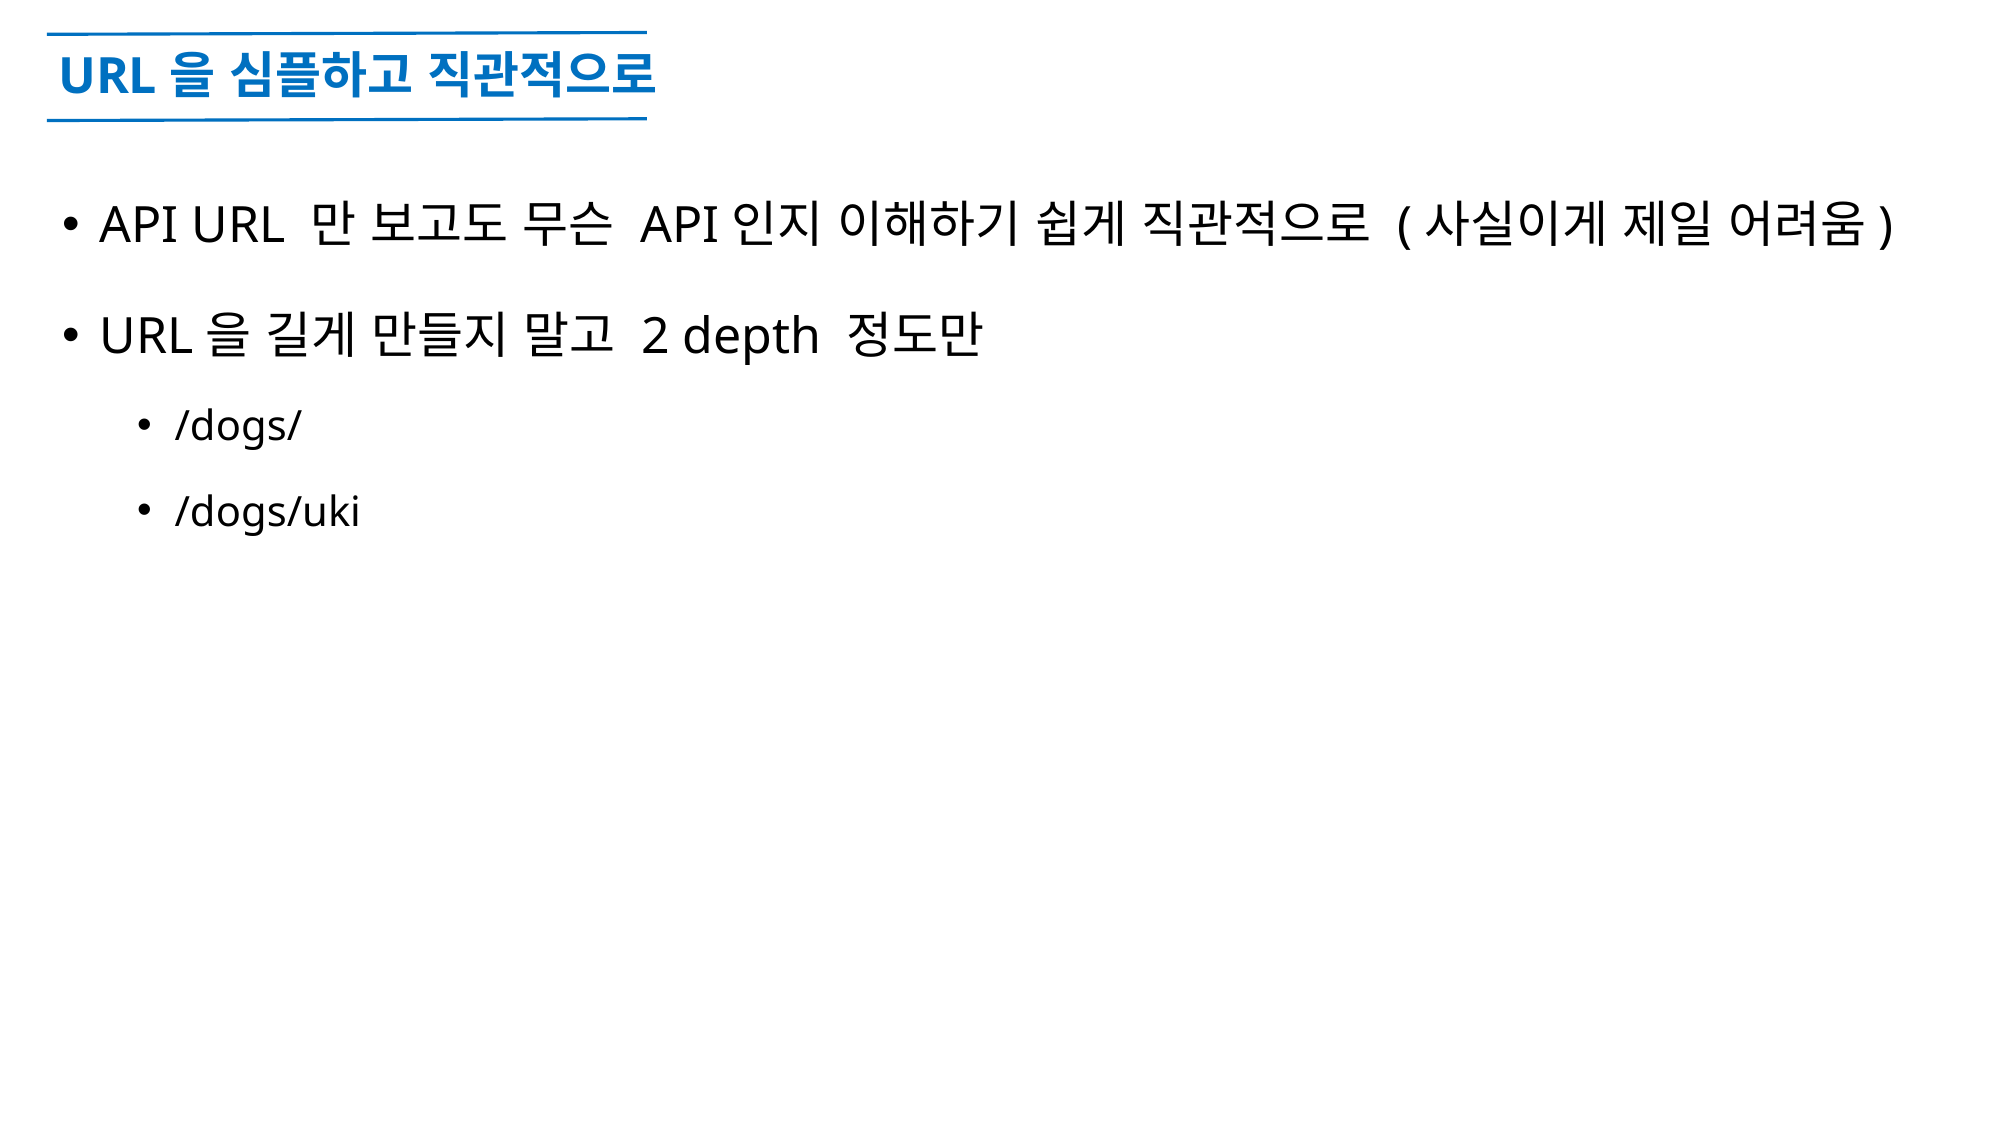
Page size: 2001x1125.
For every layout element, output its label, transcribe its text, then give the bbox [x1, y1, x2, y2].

title URL을 심플하고 직관적으로 [43, 36, 1965, 120]
list API URL 만 보고도 무슨 API인지 이해하기 쉽게 직관적으로 (사실이게 제일 어려움) URL을 길게 만들지 말고 2 depth 정도만 /dogs/ /dogs/uki [47, 155, 1969, 1014]
